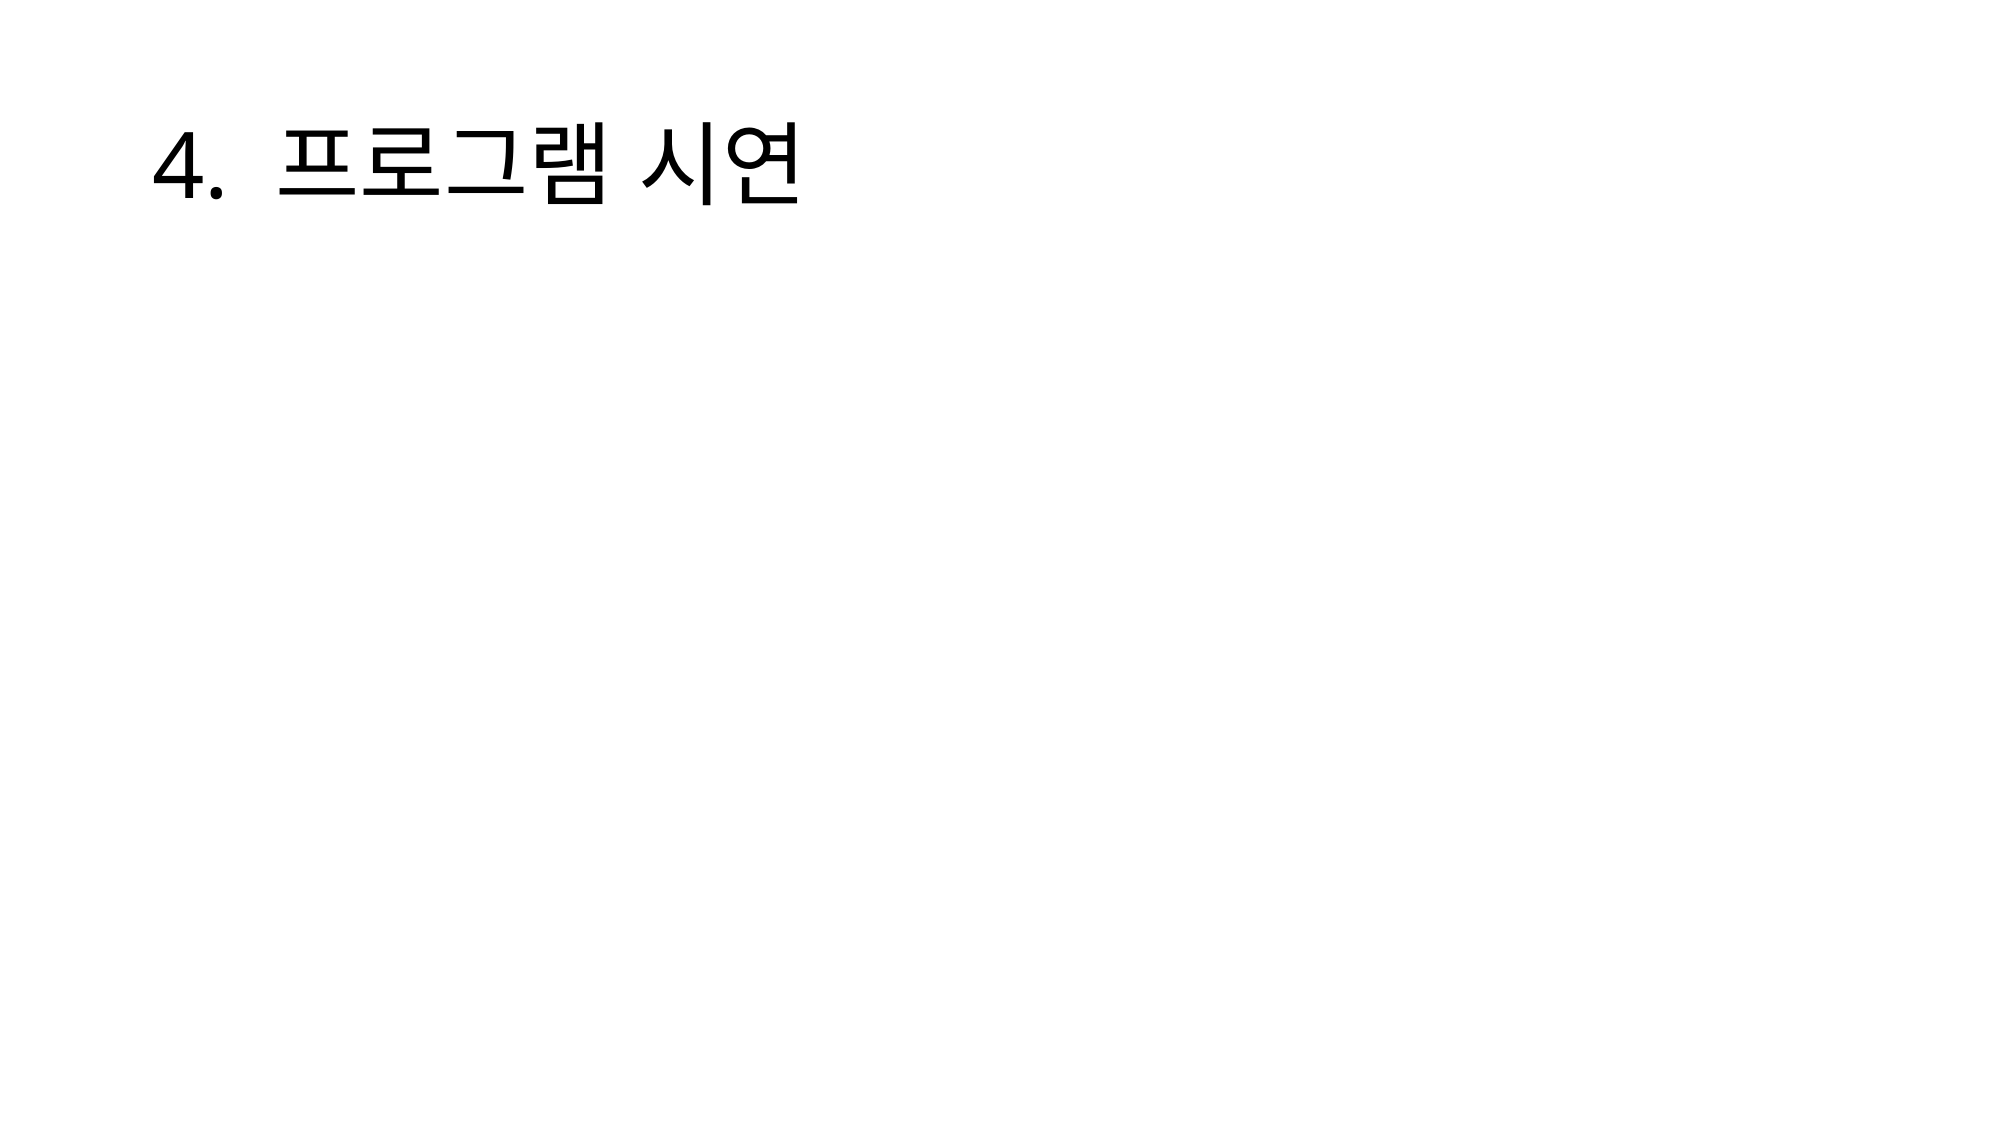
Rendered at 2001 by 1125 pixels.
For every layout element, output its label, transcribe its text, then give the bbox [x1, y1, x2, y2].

title 4. 프로그램 시연 [137, 59, 1863, 278]
